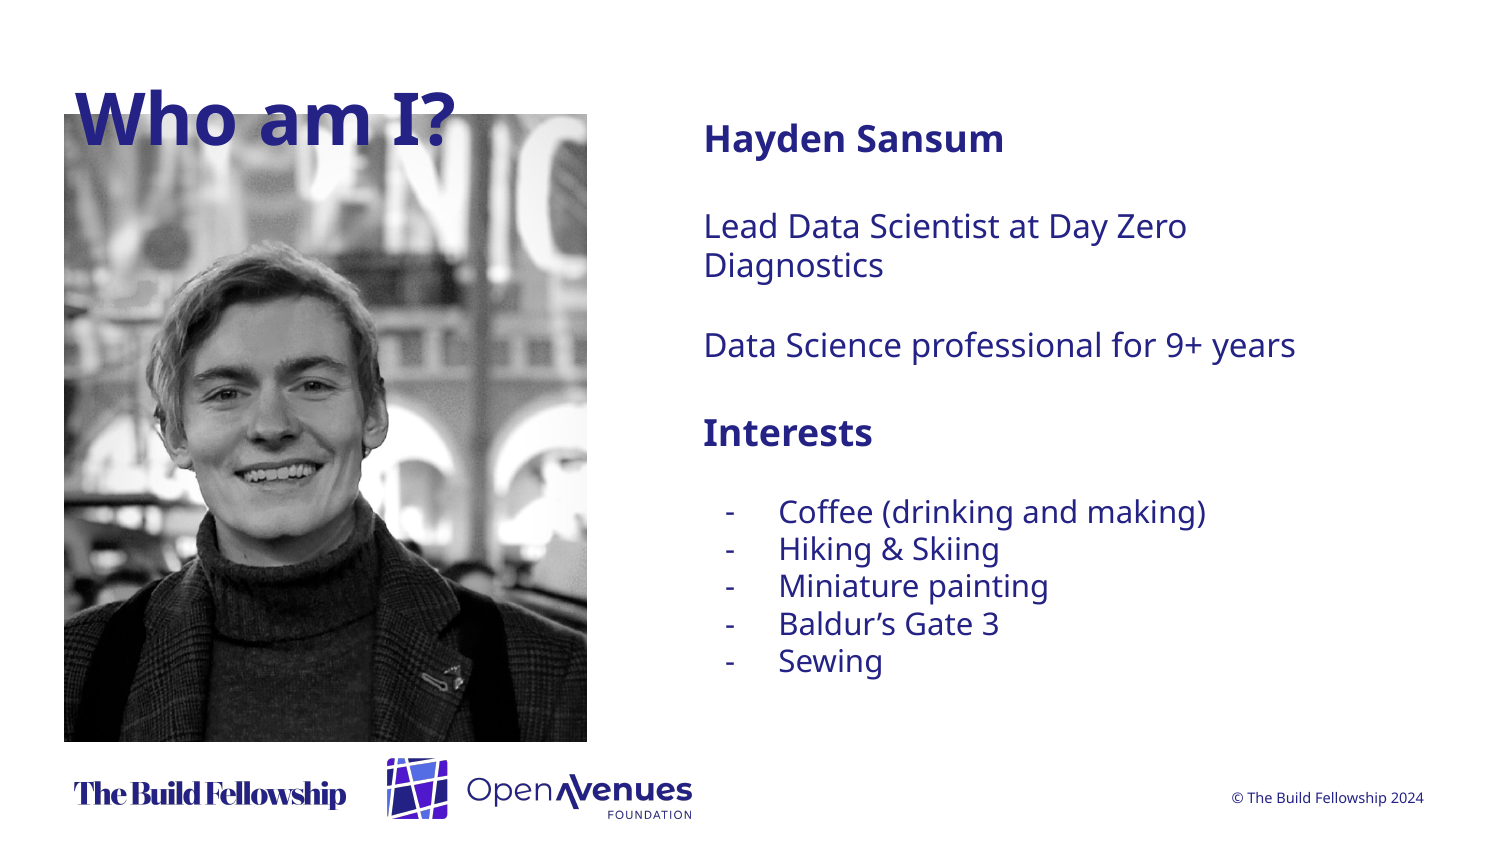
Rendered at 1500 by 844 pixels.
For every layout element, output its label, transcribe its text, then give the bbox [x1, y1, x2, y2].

list Hayden Sansum Lead Data Scientist at Day Zero Diagnostics Data Science professional for 9+ years Interests Coffee (drinking and making) Hiking & Skiing Miniature painting Baldur’s Gate 3 Sewing [703, 114, 1371, 711]
title Who am I? [75, 72, 827, 246]
picture [74, 781, 346, 810]
picture [64, 114, 588, 742]
picture [387, 758, 692, 820]
